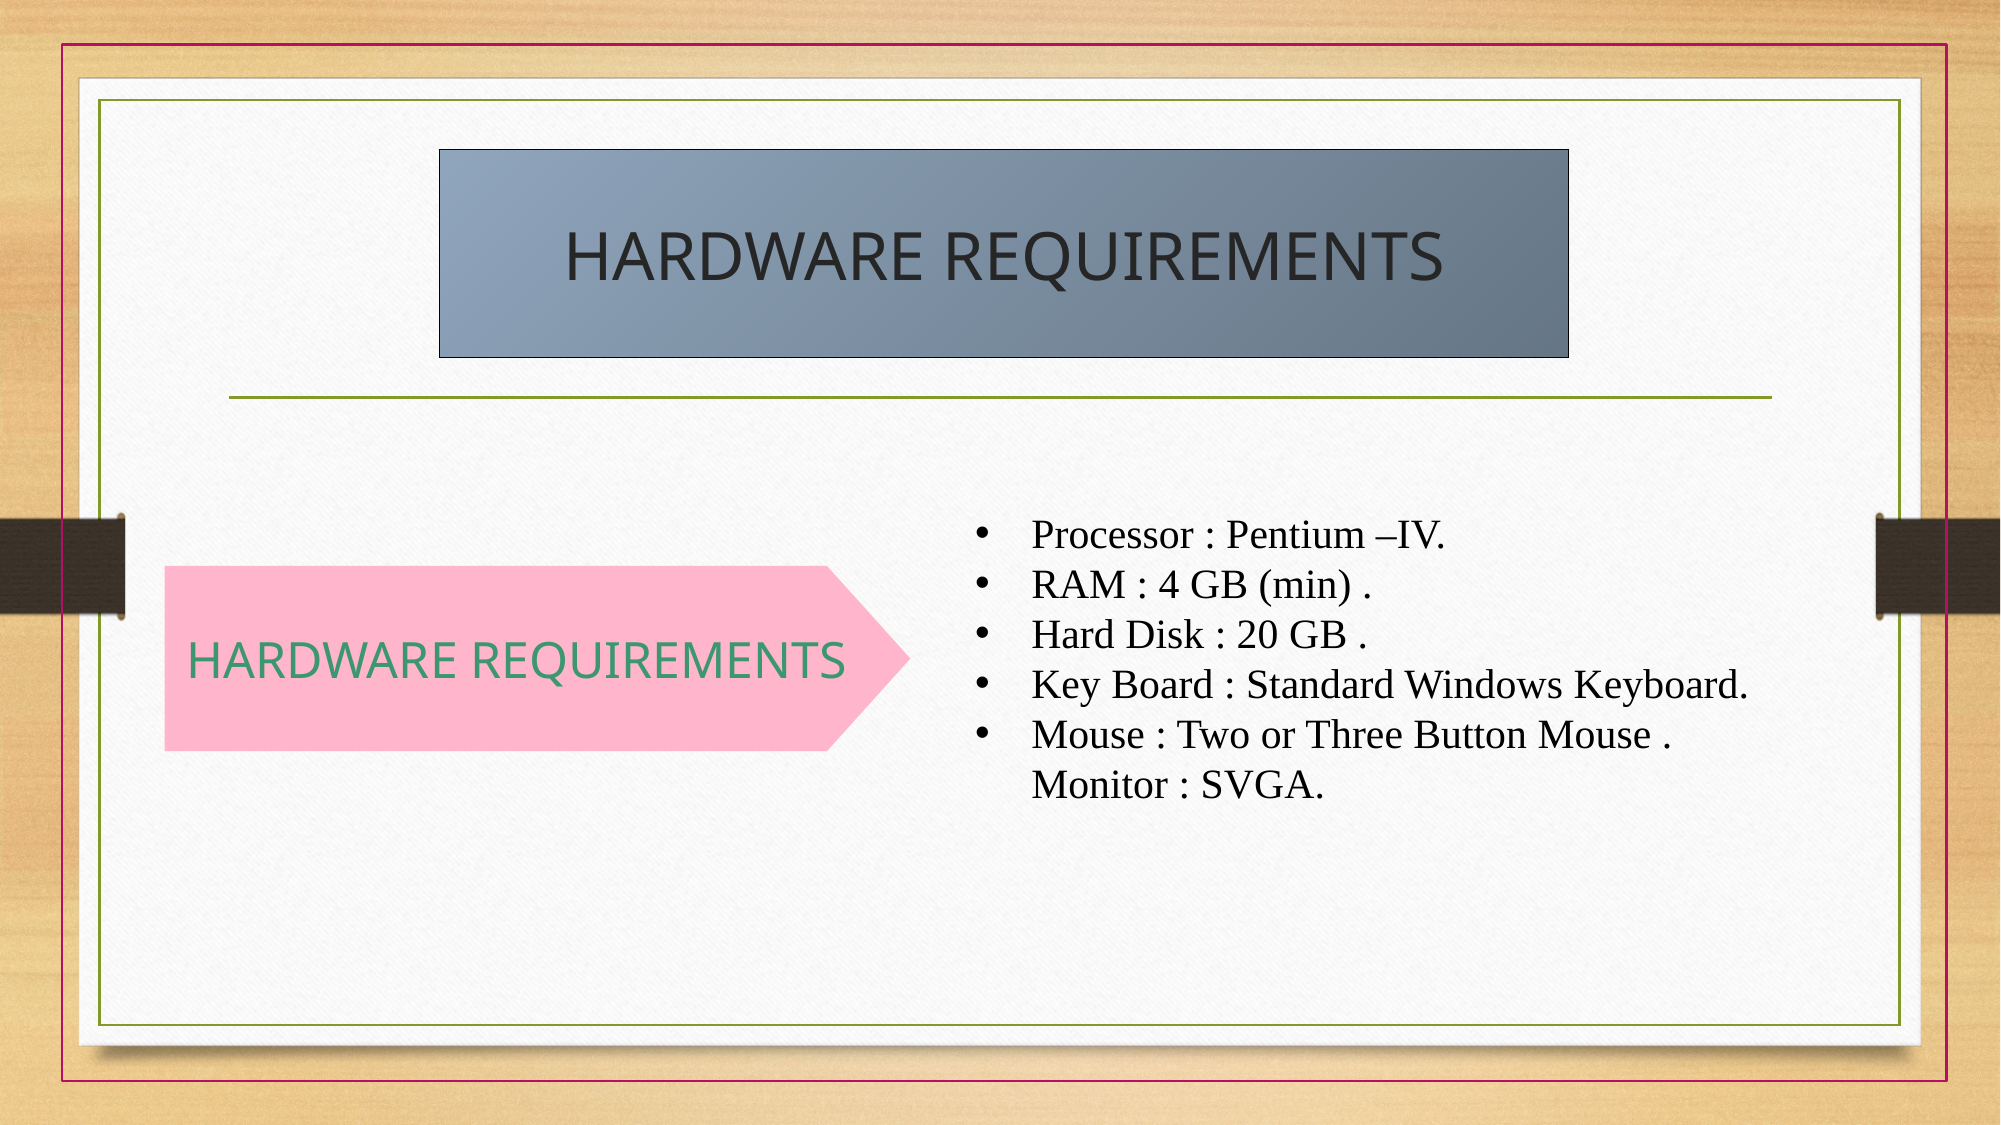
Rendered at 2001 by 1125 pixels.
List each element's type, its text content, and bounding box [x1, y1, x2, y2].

text_box Processor : Pentium –IV. RAM : 4 GB (min) . Hard Disk : 20 GB . Key Board : Standard Windows Keyboard. Mouse : Two or Three Button Mouse . Monitor : SVGA. [960, 499, 1785, 815]
text_box [61, 43, 1948, 1082]
text_box HARDWARE REQUIREMENTS [163, 564, 912, 753]
picture [0, 0, 2001, 1125]
title HARDWARE REQUIREMENTS [439, 149, 1569, 358]
